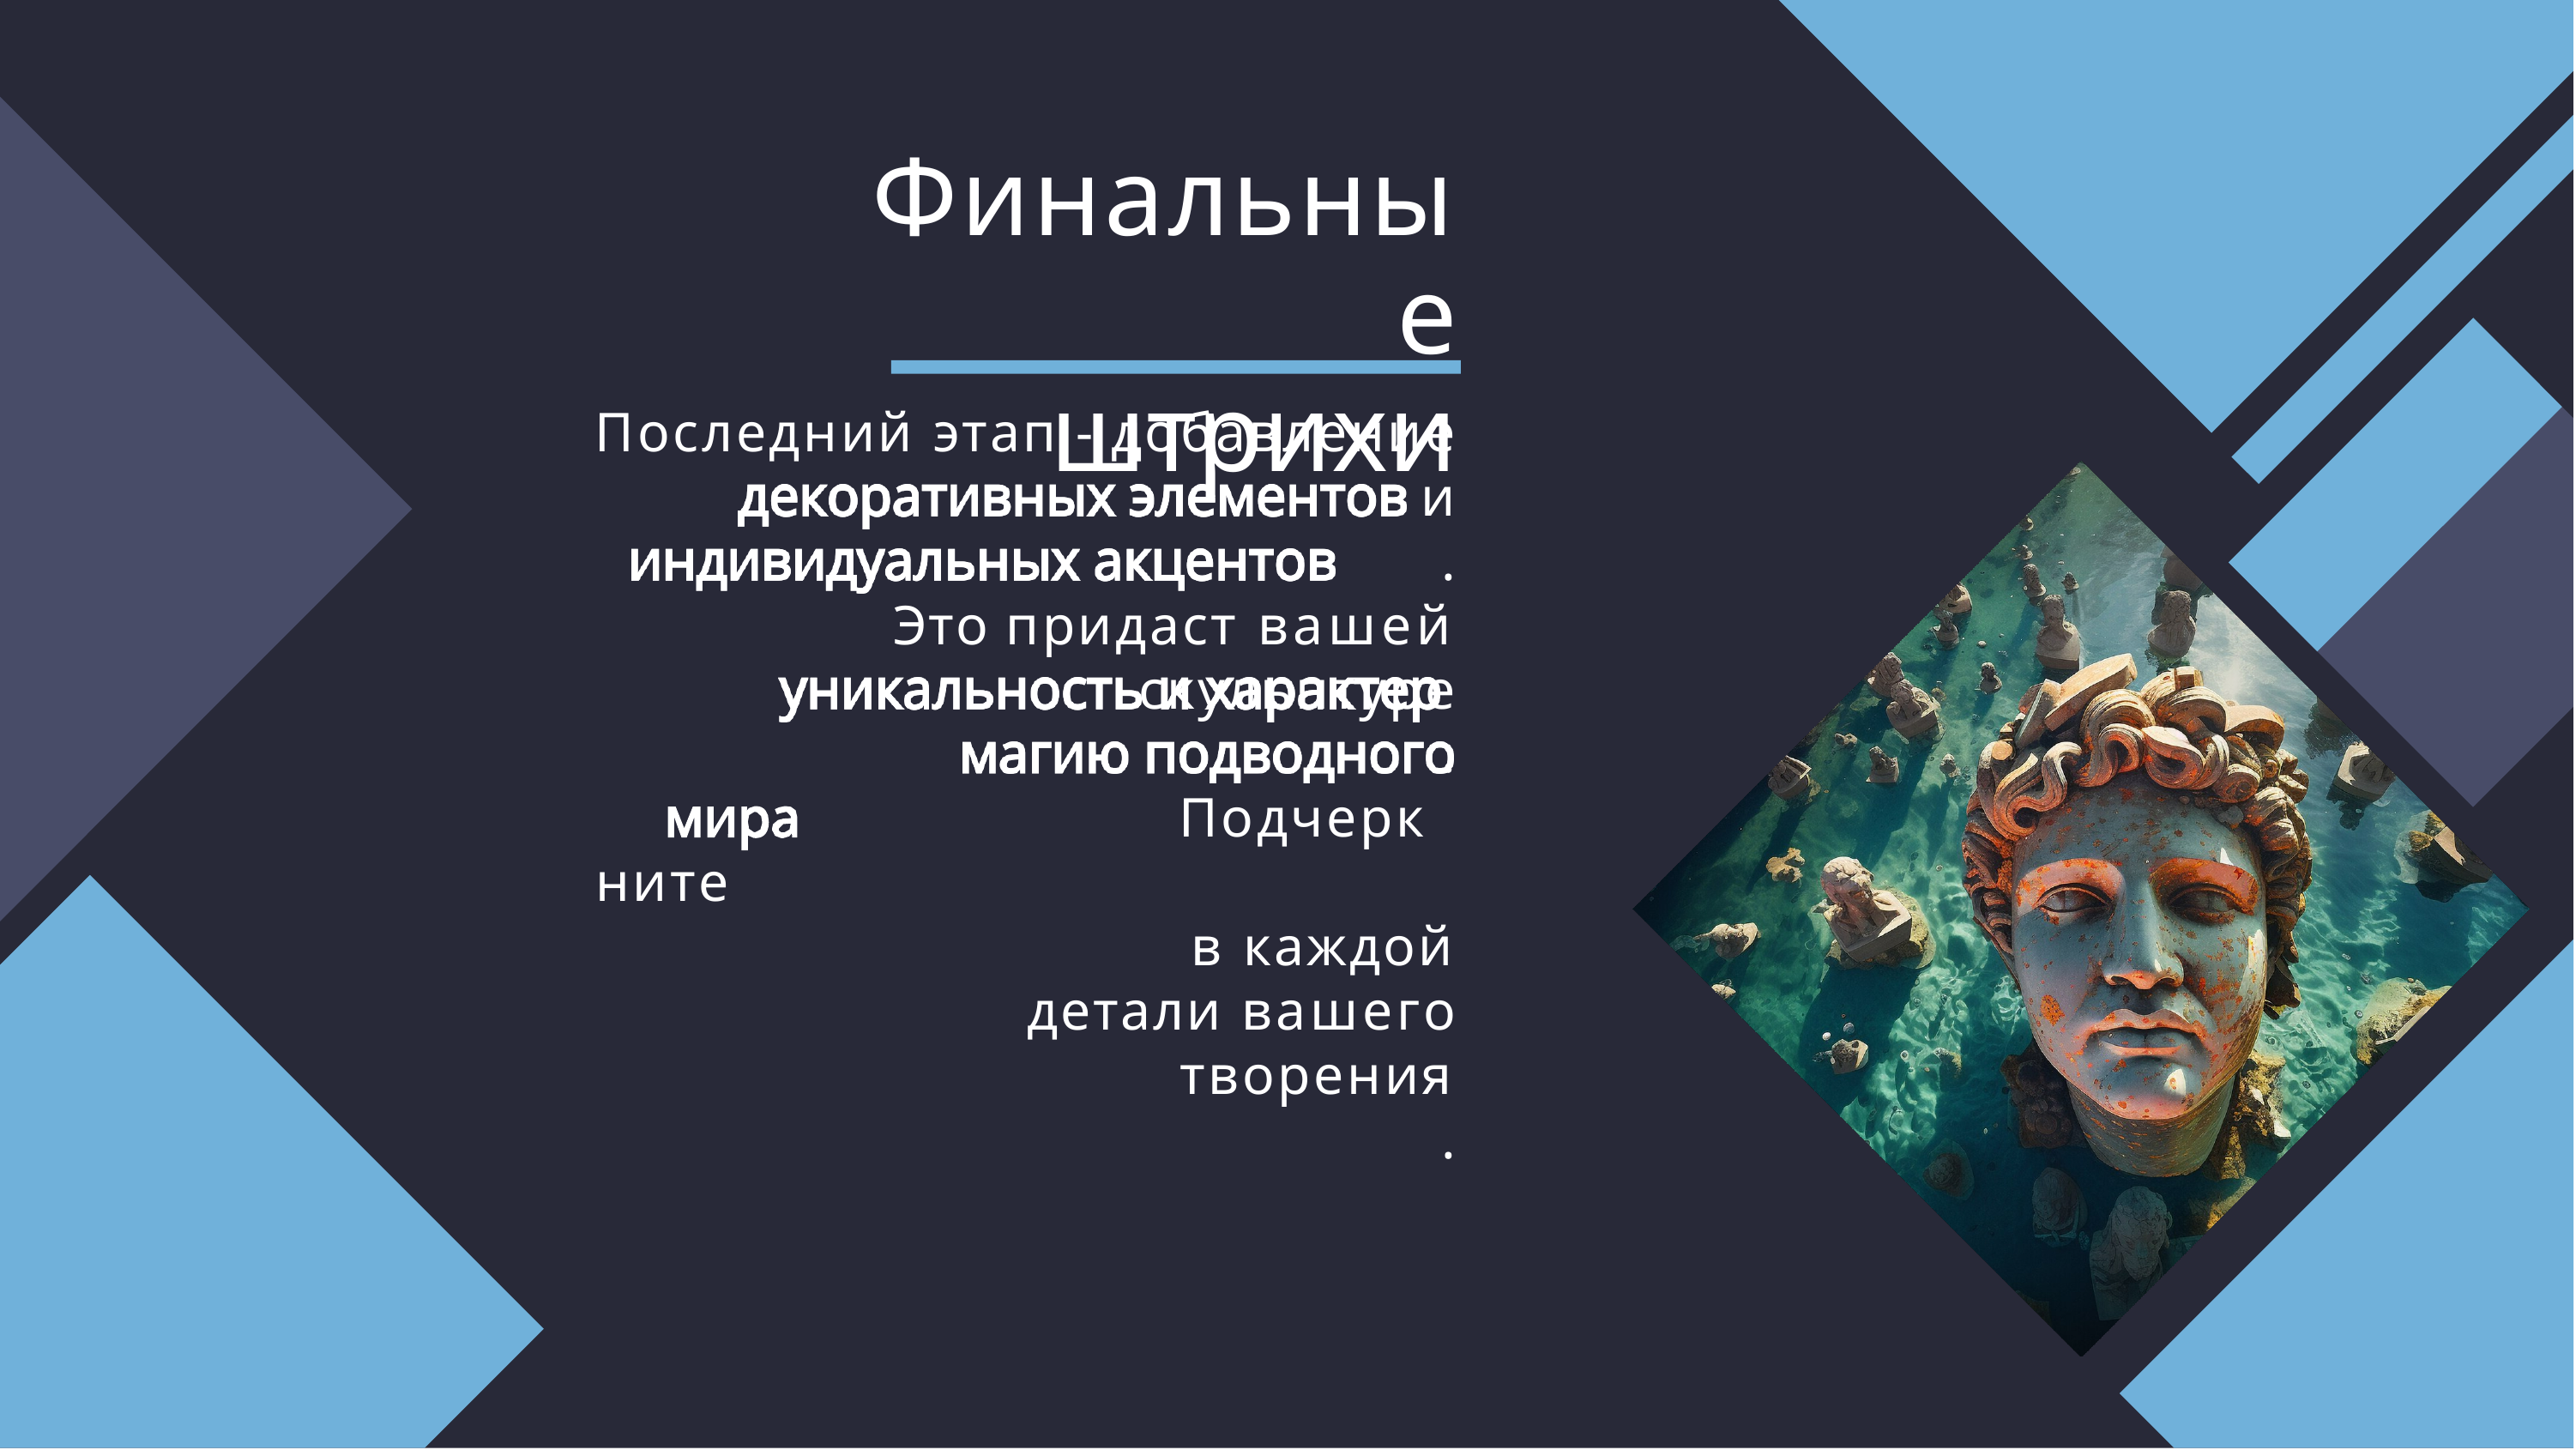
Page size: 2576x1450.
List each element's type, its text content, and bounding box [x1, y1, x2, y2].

picture [777, 677, 1440, 722]
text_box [1632, 114, 2574, 1357]
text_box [1778, 0, 2574, 114]
text_box [2119, 1363, 2574, 1448]
picture [737, 484, 1407, 529]
text_box [890, 359, 1461, 374]
text_box Последний этап - добавление и . Это придаст вашей скульптуре . Подчеркните в каждой детали вашего творения. [594, 396, 1457, 1169]
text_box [0, 96, 545, 1448]
title Финальные штрихи [833, 137, 1458, 493]
picture [962, 741, 1454, 783]
picture [631, 548, 1336, 594]
